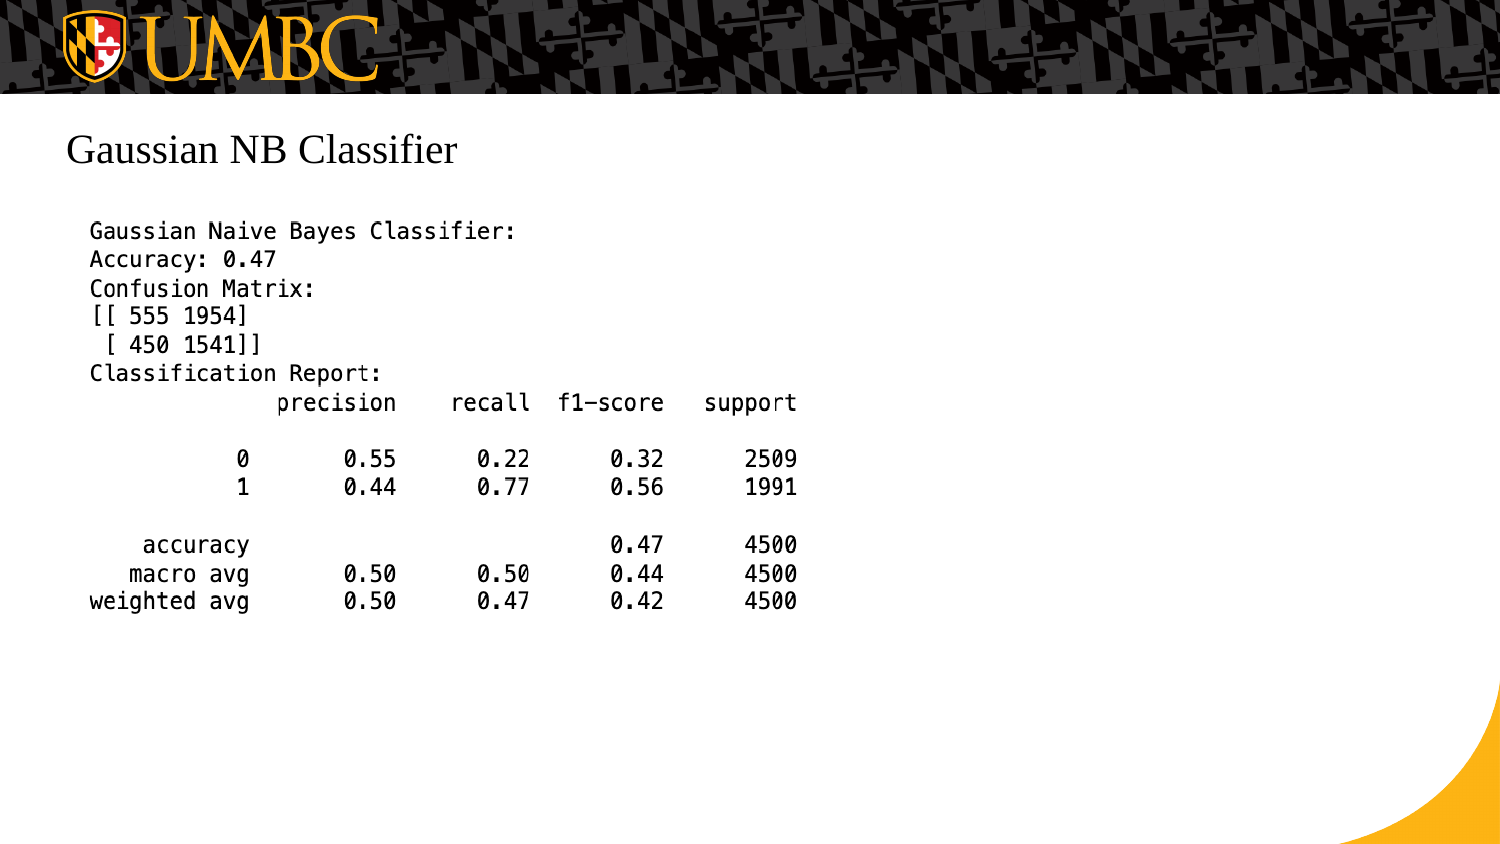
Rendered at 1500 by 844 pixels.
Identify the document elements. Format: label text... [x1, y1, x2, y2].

picture [32, 199, 1024, 644]
title Gaussian NB Classifier [51, 106, 1449, 201]
picture [1338, 679, 1500, 844]
picture [0, 0, 1500, 94]
